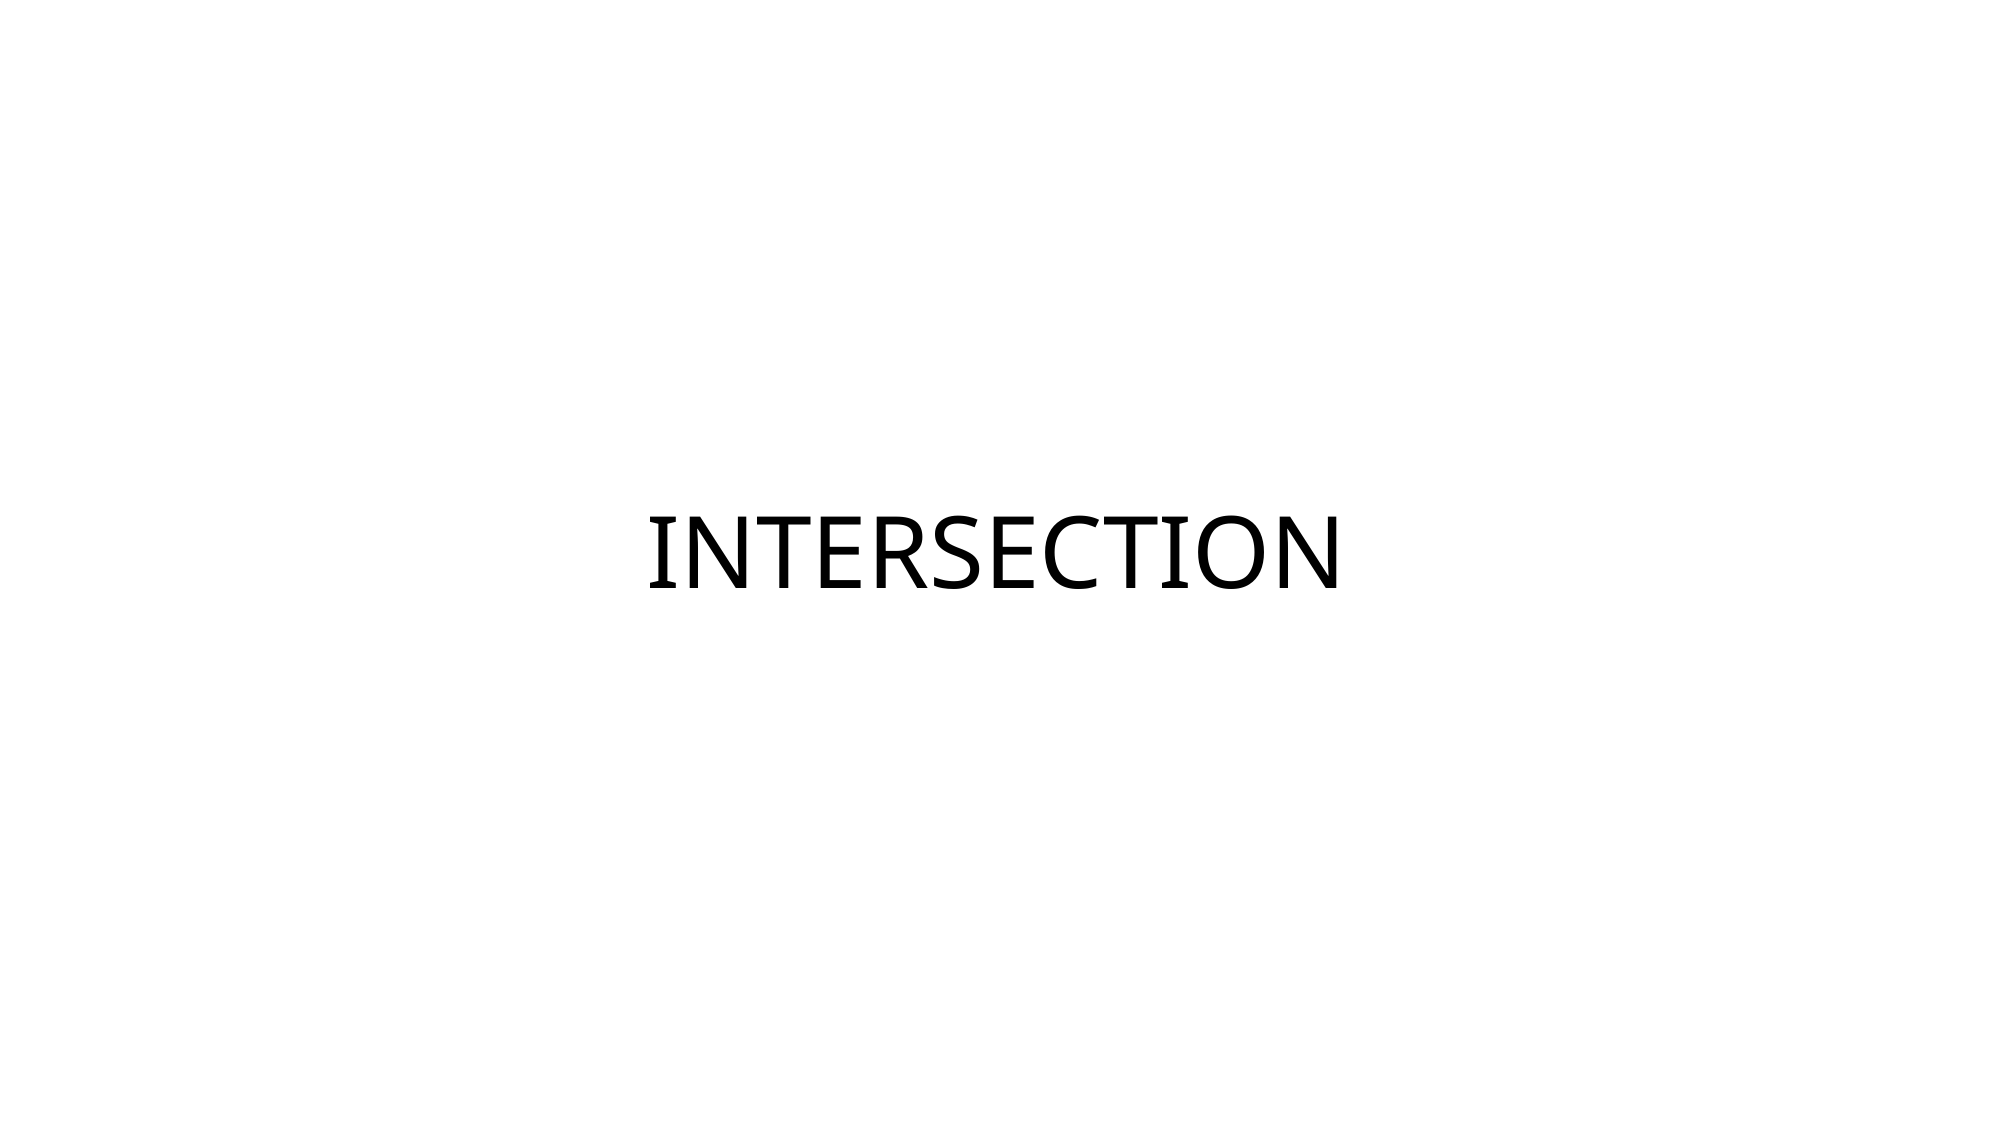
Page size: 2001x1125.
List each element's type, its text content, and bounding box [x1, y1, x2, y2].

text_box INTERSECTION [631, 481, 1369, 616]
